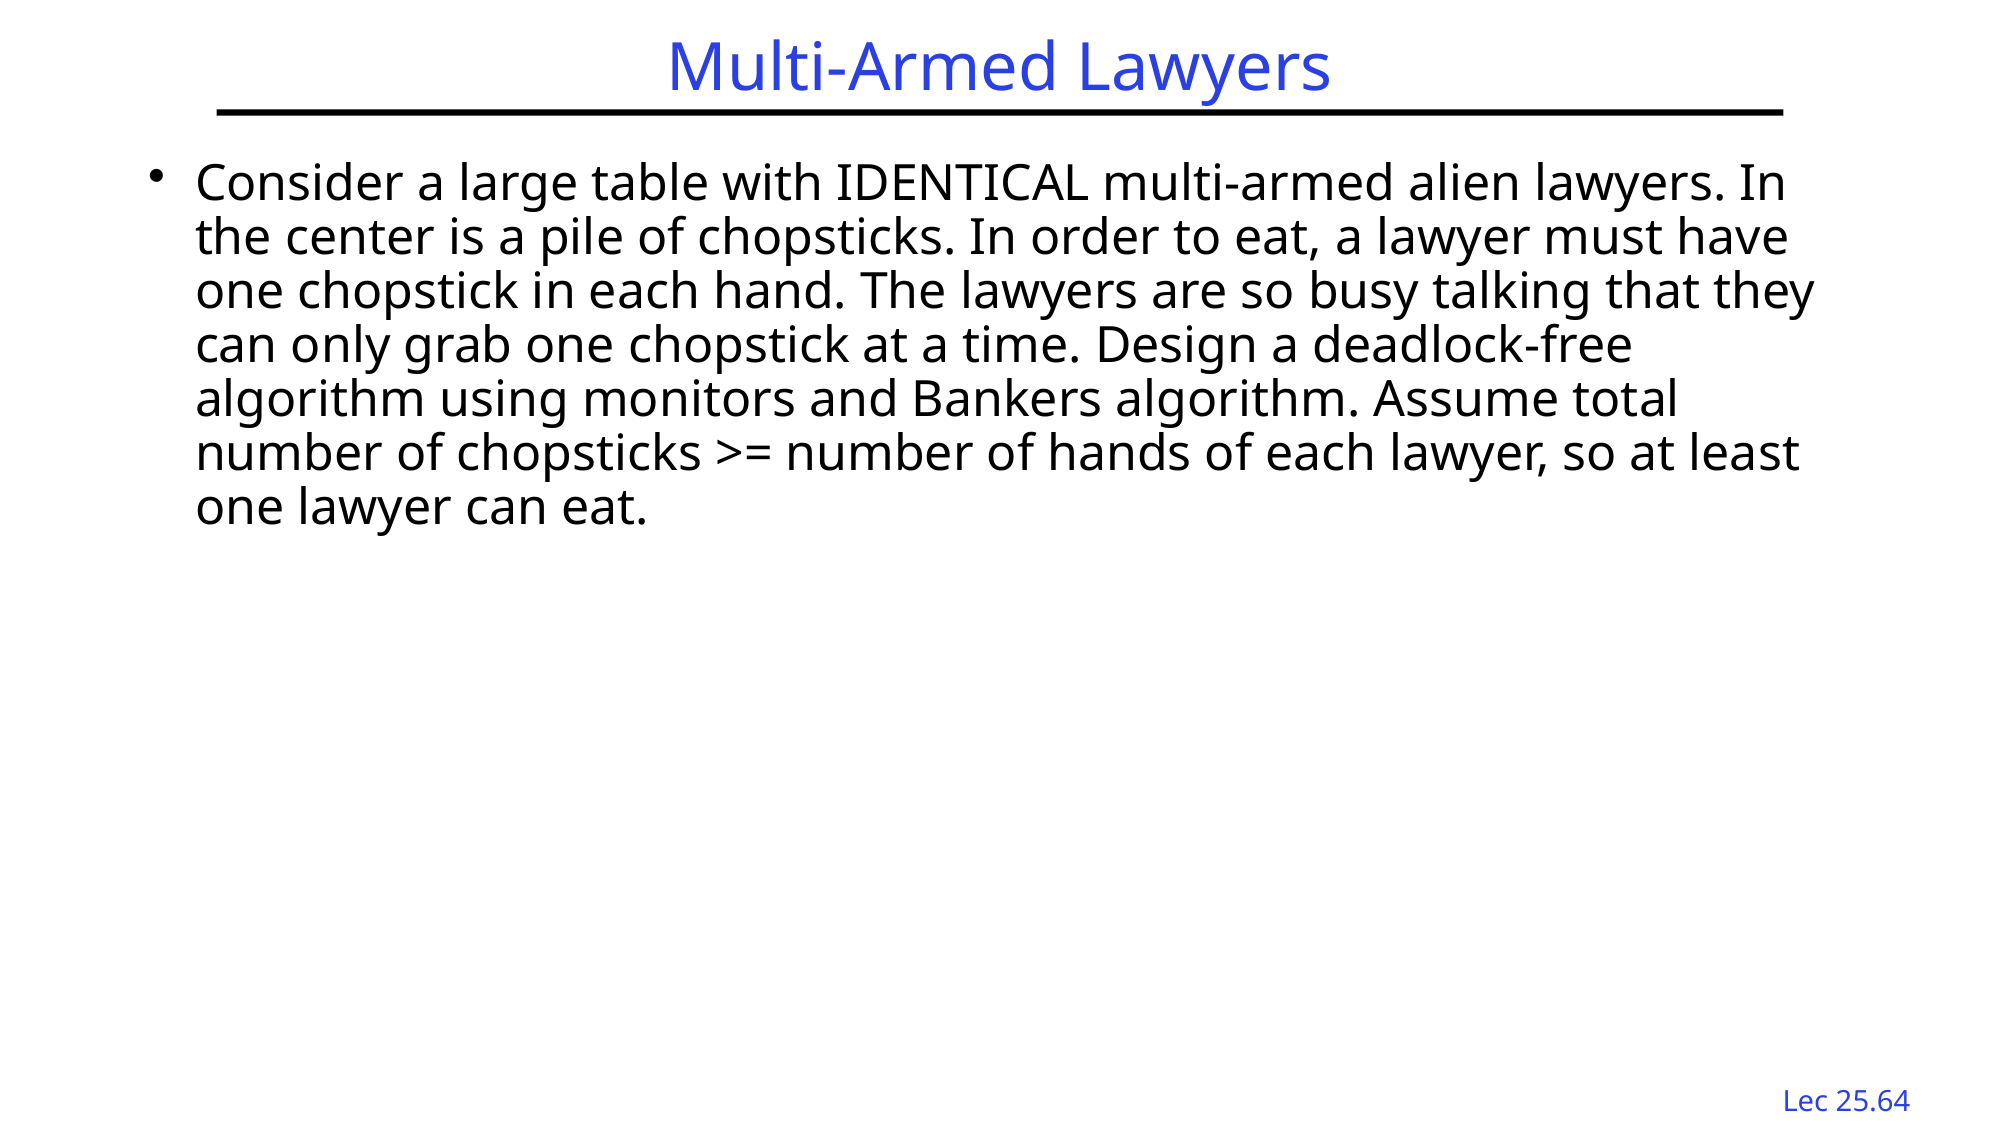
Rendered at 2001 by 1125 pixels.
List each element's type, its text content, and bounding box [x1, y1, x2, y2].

list Consider a large table with IDENTICAL multi-armed alien lawyers. In the center is a pile of chopsticks. In order to eat, a lawyer must have one chopstick in each hand. The lawyers are so busy talking that they can only grab one chopstick at a time. Design a deadlock-free algorithm using monitors and Bankers algorithm. Assume total number of chopsticks >= number of hands of each lawyer, so at least one lawyer can eat. [133, 149, 1867, 988]
title Multi-Armed Lawyers [216, 24, 1784, 113]
